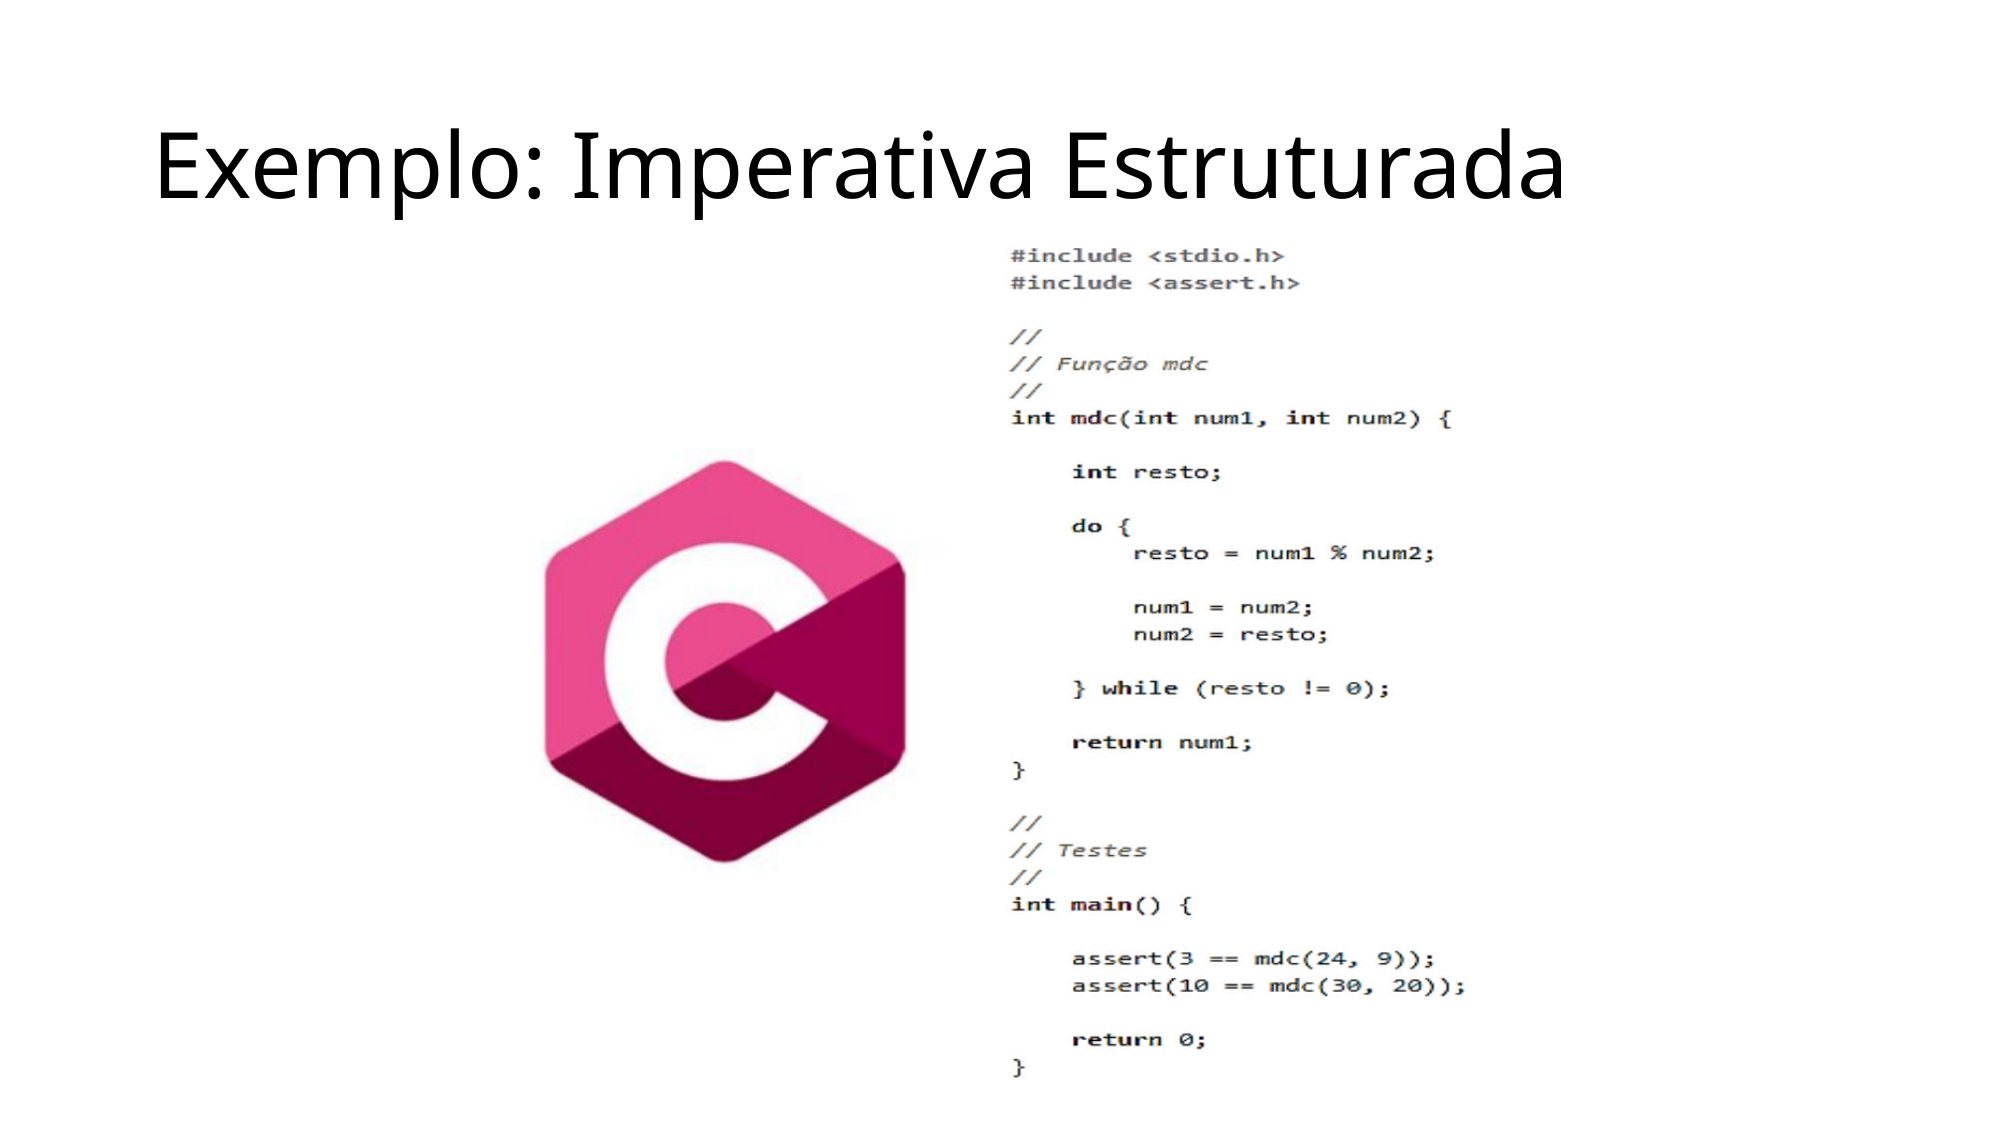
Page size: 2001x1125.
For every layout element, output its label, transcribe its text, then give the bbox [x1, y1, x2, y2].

title Exemplo: Imperativa Estruturada [137, 59, 1863, 278]
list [529, 247, 1471, 1087]
